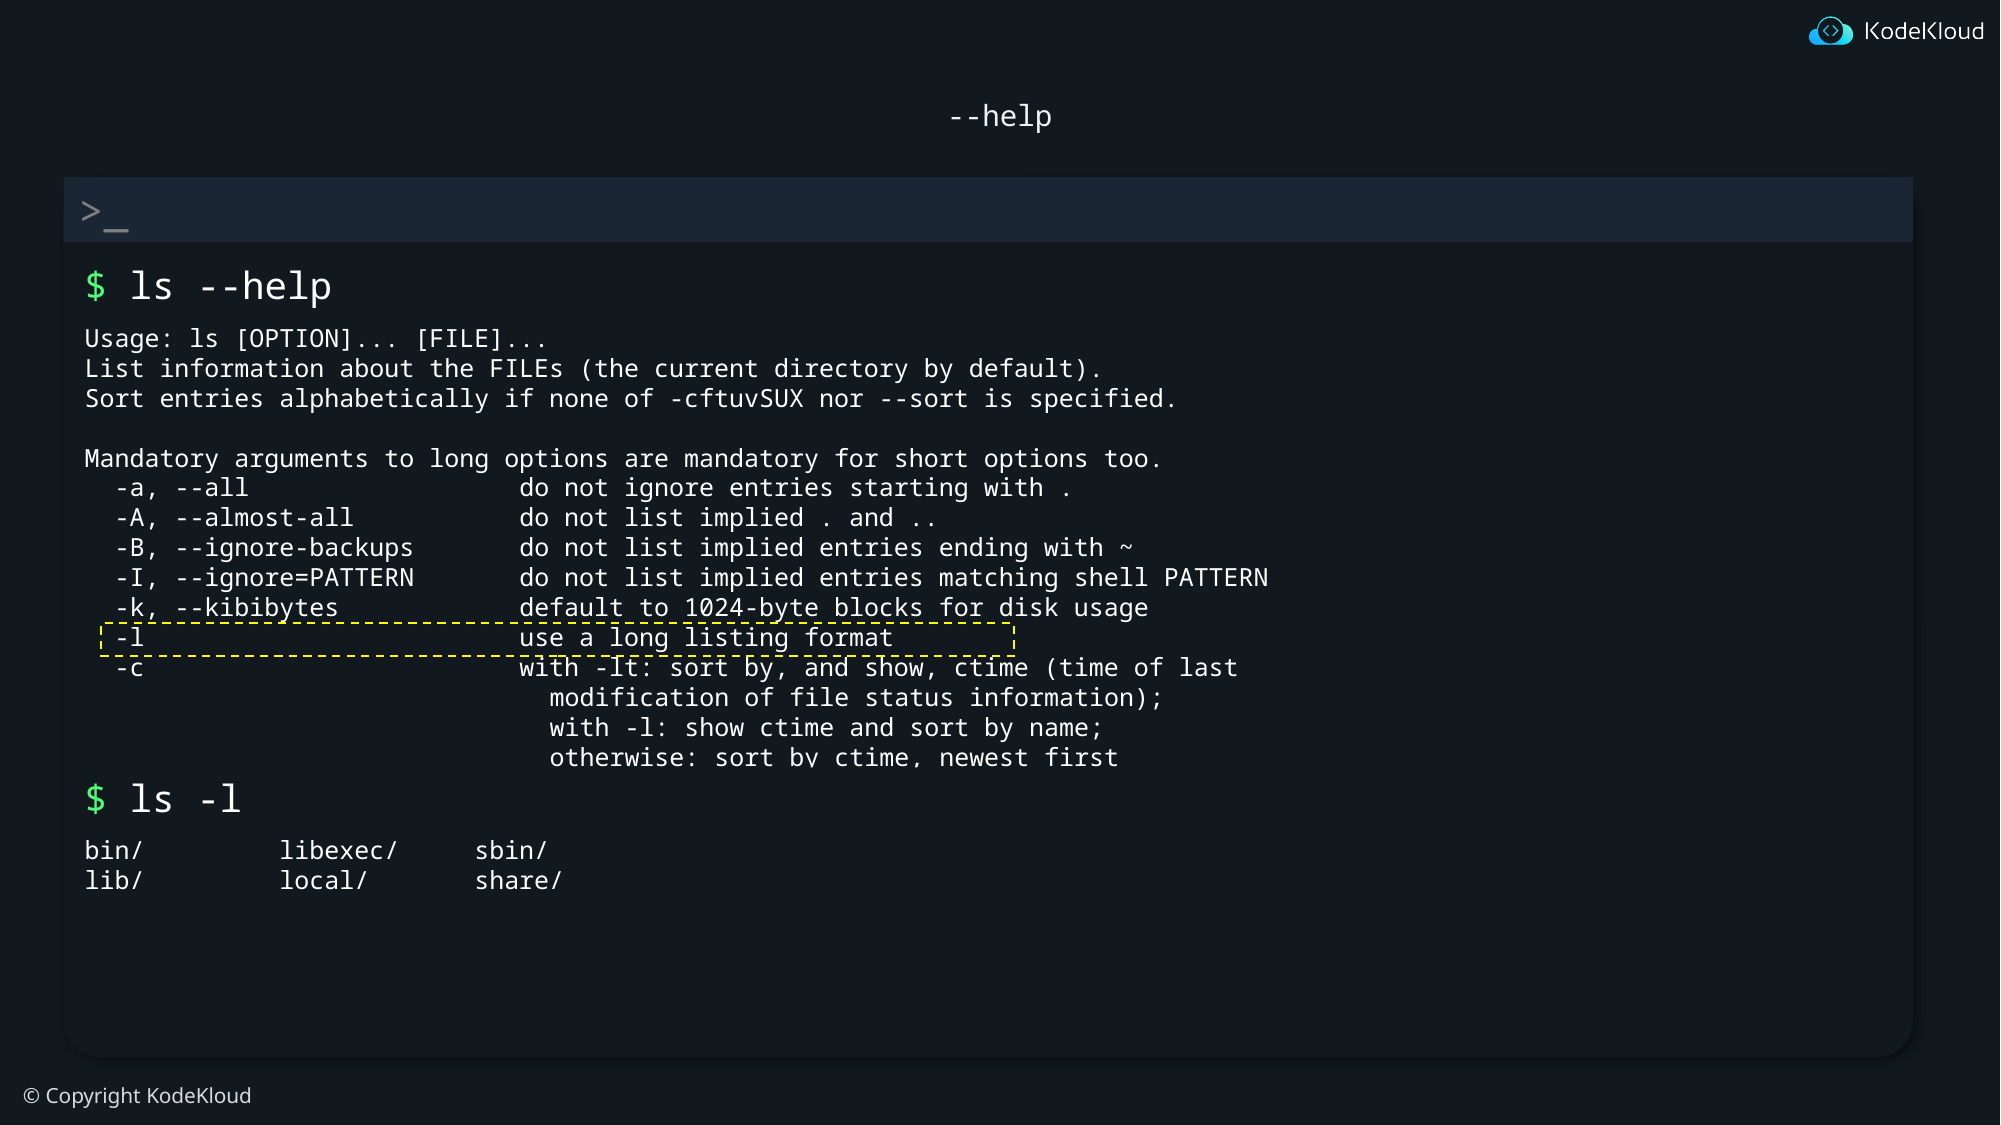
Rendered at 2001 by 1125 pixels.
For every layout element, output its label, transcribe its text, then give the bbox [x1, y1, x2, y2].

text_box [101, 623, 1014, 656]
title --help [727, 67, 1273, 168]
text_box $ ls -l [69, 767, 1153, 827]
picture [1792, 0, 2000, 62]
text_box $ ls --help [69, 254, 1153, 314]
text_box Usage: ls [OPTION]... [FILE]... List information about the FILEs (the current directory by default). Sort entries alphabetically if none of -cftuvSUX nor --sort is specified. Mandatory arguments to long options are mandatory for short options too. -a, --all do not ignore entries starting with . -A, --almost-all do not list implied . and .. -B, --ignore-backups do not list implied entries ending with ~ -I, --ignore=PATTERN do not list implied entries matching shell PATTERN -k, --kibibytes default to 1024-byte blocks for disk usage -l use a long listing format -c with -lt: sort by, and show, ctime (time of last modification of file status information); with -l: show ctime and sort by name; otherwise: sort by ctime, newest first [69, 314, 1750, 779]
text_box bin/ libexec/ sbin/ lib/ local/ share/ [69, 827, 1750, 932]
